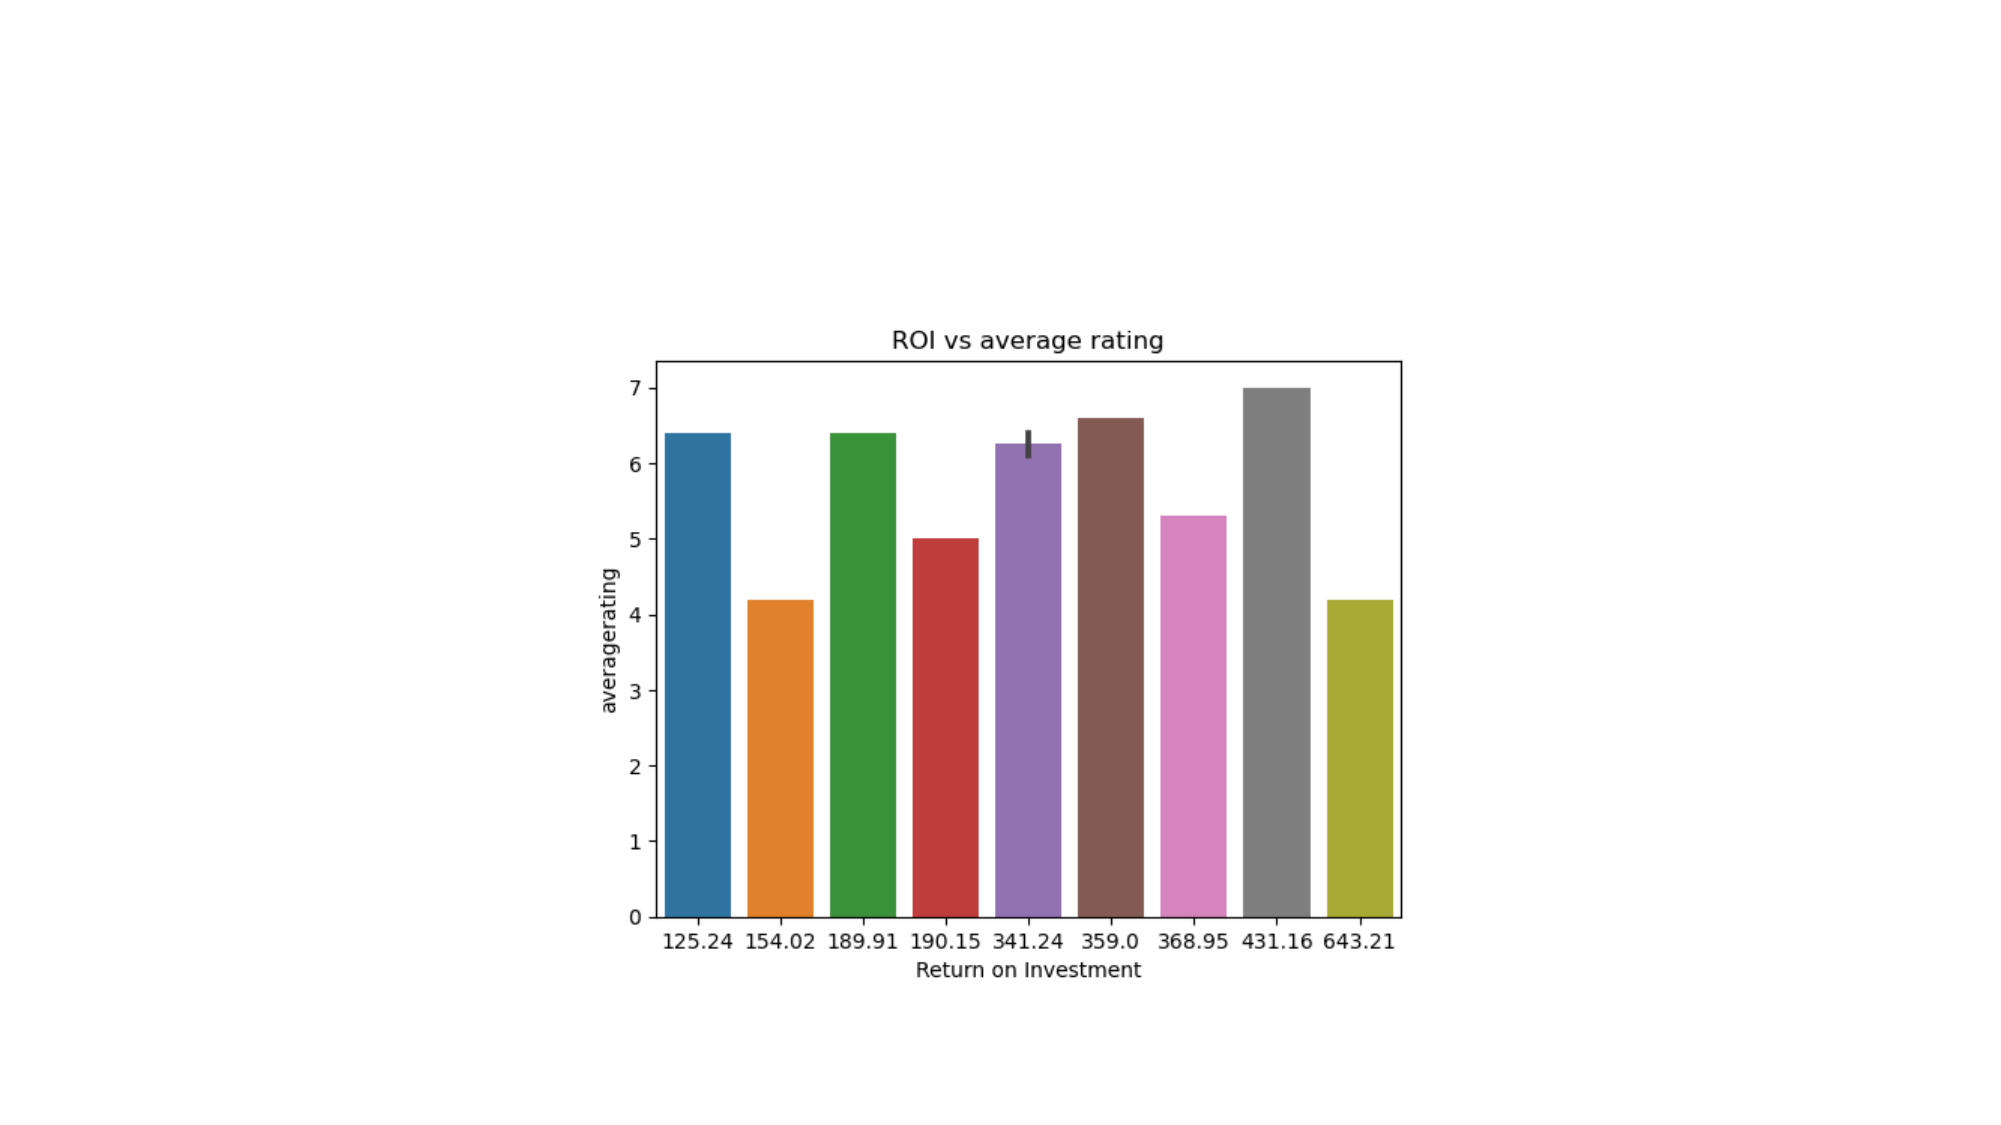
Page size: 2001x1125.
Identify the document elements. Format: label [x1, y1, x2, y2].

list [584, 316, 1416, 997]
